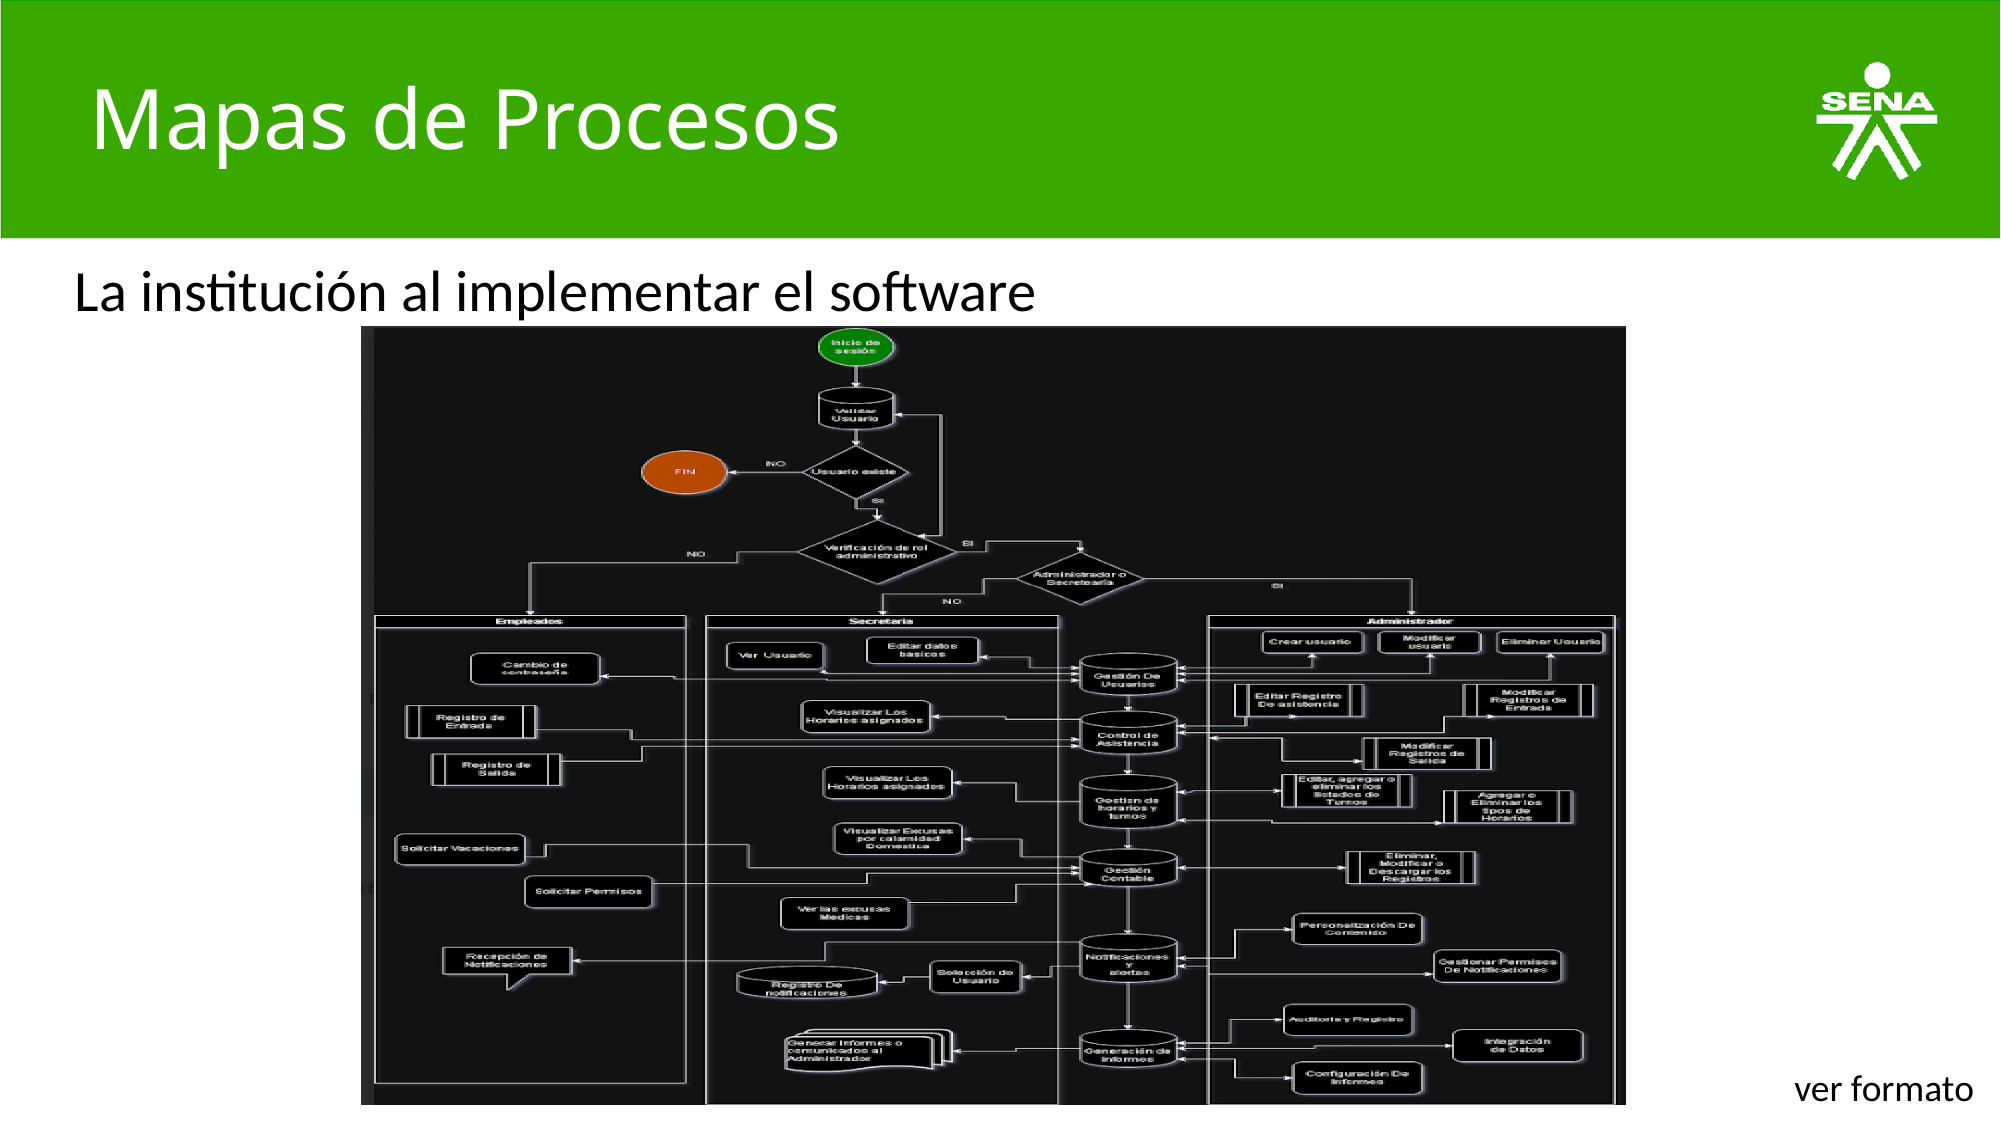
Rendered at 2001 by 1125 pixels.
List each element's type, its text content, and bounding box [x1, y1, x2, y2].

text_box La institución al implementar el software [59, 237, 1927, 280]
picture [0, 0, 2001, 1125]
text_box ver formato [1779, 1049, 2000, 1125]
title Mapas de Procesos [74, 54, 1758, 192]
